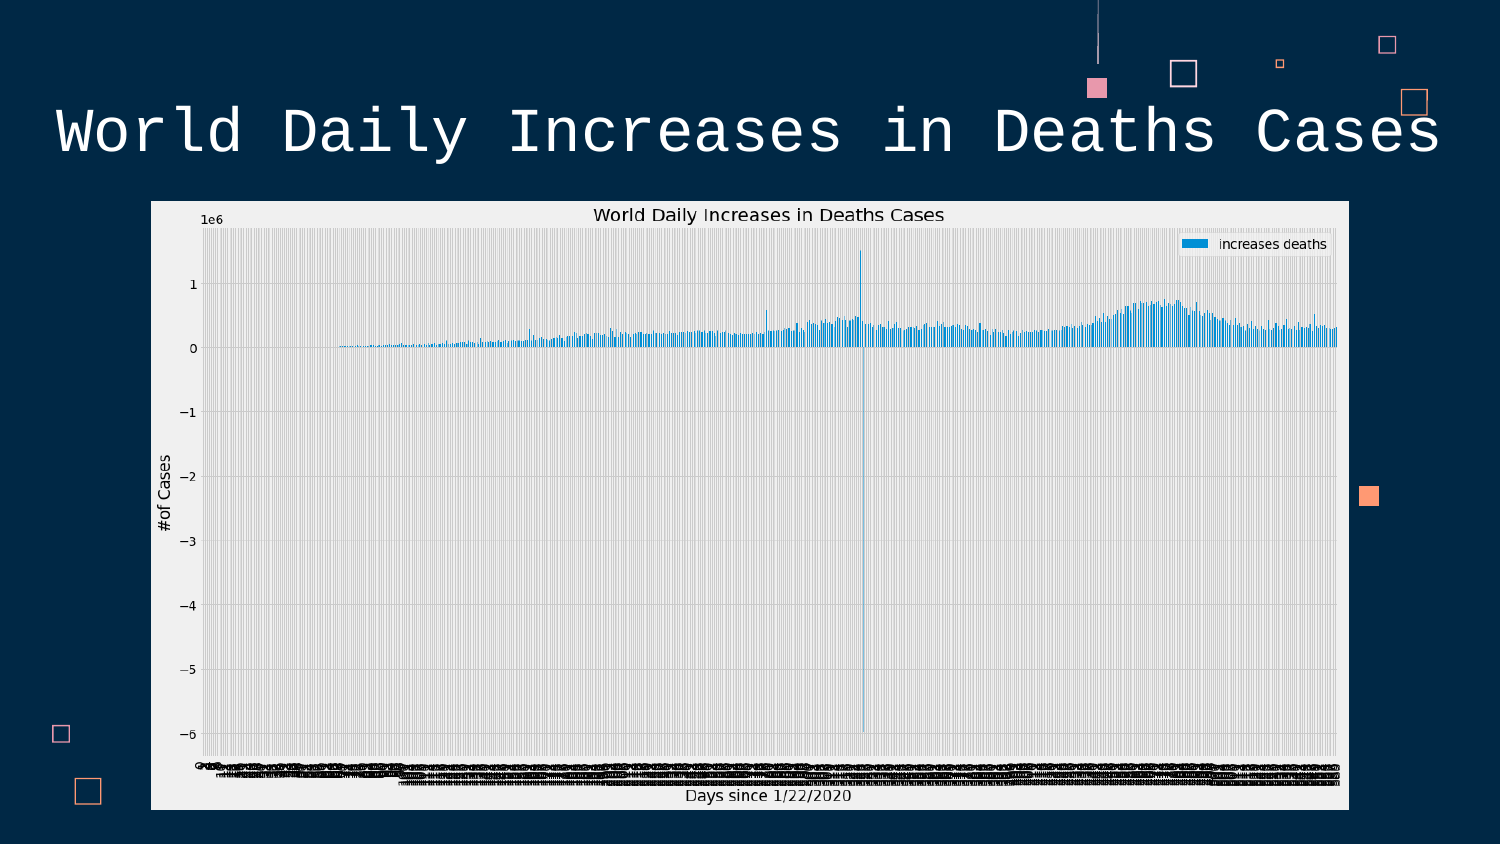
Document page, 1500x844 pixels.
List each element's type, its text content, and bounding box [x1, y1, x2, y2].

title World Daily Increases in Deaths Cases [0, 83, 1500, 179]
picture [151, 201, 1349, 810]
text_box [1358, 485, 1379, 506]
